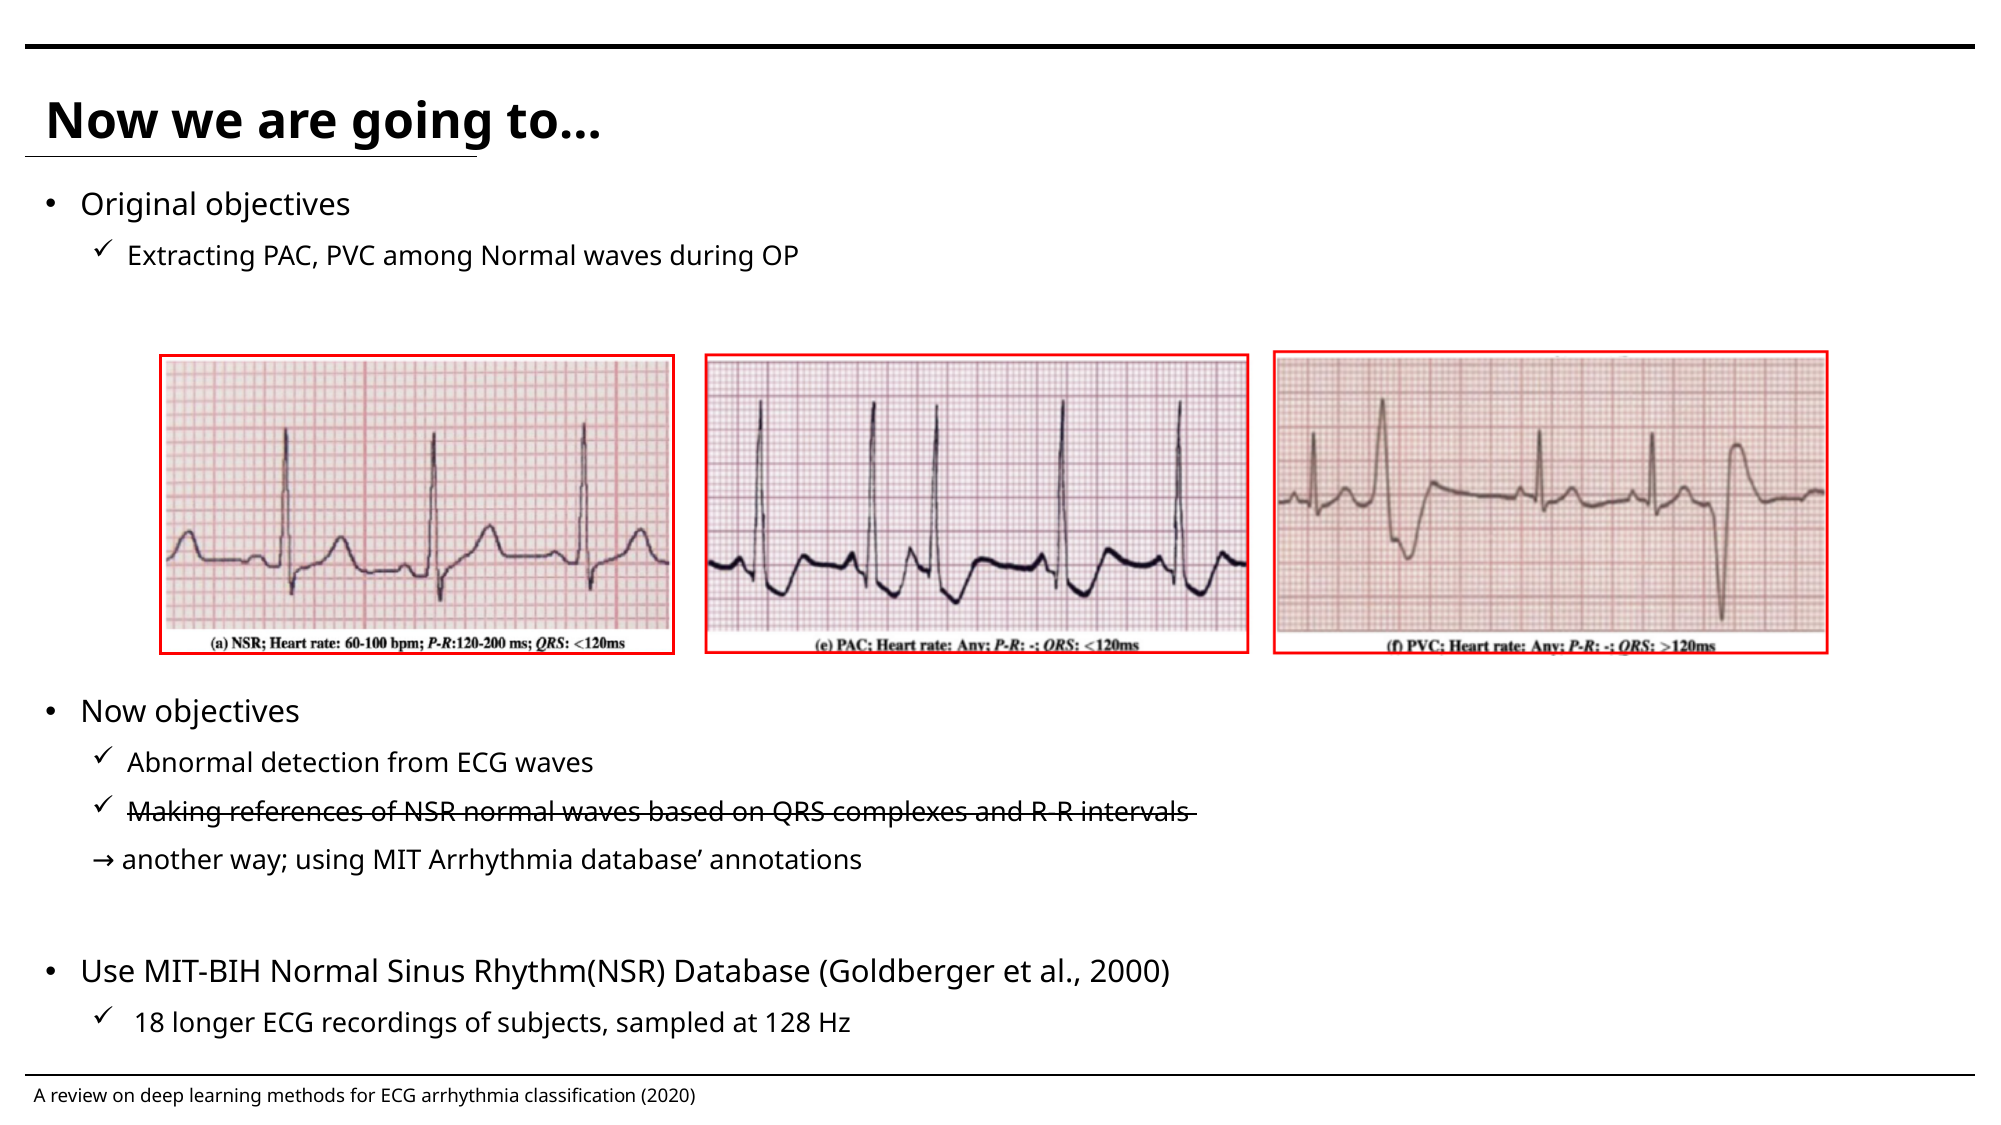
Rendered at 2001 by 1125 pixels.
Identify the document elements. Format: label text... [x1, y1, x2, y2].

text_box A review on deep learning methods for ECG arrhythmia classification (2020) [18, 1076, 1019, 1114]
list Original objectives Extracting PAC, PVC among Normal waves during OP Now objectives Abnormal detection from ECG waves Making references of NSR normal waves based on QRS complexes and R-R intervals → another way; using MIT Arrhythmia database’ annotations Use MIT-BIH Normal Sinus Rhythm(NSR) Database (Goldberger et al., 2000) 18 longer ECG recordings of subjects, sampled at 128 Hz [30, 170, 1975, 1054]
picture [697, 344, 1259, 654]
picture [1262, 342, 1840, 656]
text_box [153, 355, 680, 654]
title Now we are going to… [30, 60, 1756, 157]
